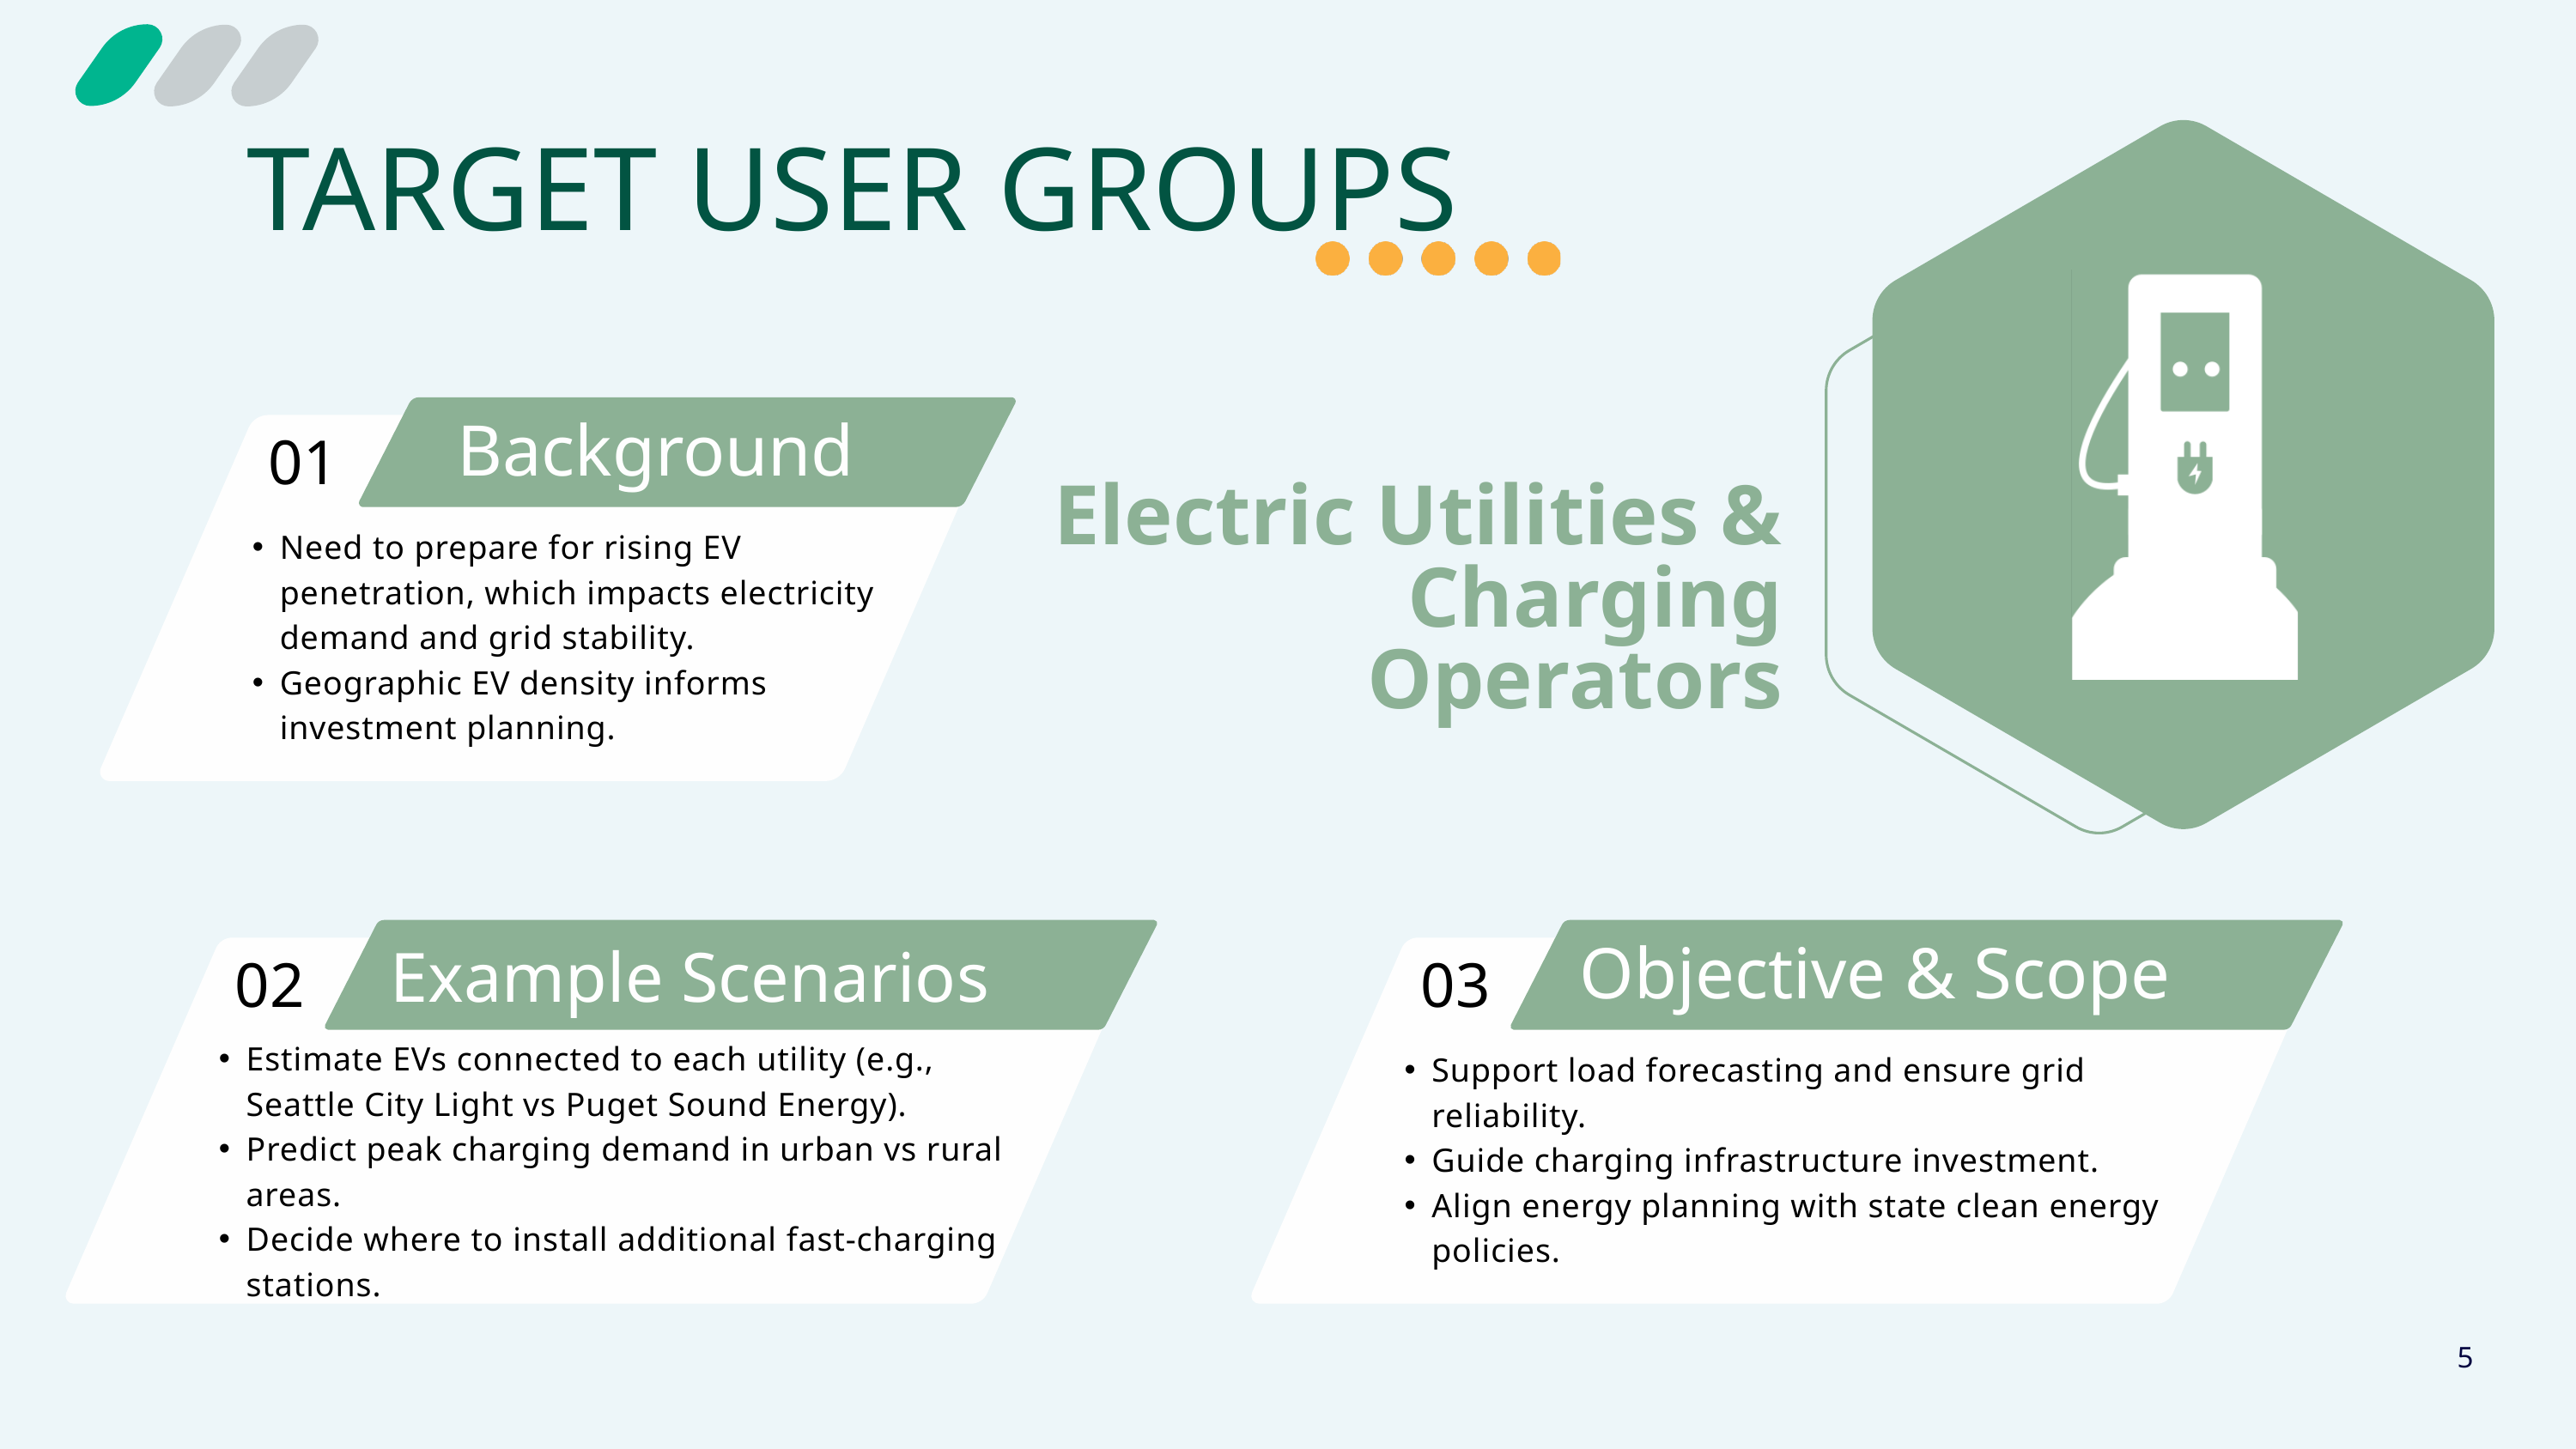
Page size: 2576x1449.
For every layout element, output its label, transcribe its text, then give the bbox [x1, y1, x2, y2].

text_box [355, 397, 1019, 507]
text_box TARGET USER GROUPS [144, 138, 1561, 254]
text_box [1508, 919, 2346, 1030]
text_box Electric Utilities & Charging Operators [1003, 478, 1783, 726]
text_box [1826, 204, 2372, 841]
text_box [1247, 937, 2328, 1304]
text_box [1315, 254, 1561, 276]
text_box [140, 24, 216, 107]
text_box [61, 23, 141, 106]
text_box 5 [2457, 1327, 2494, 1374]
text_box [217, 24, 333, 107]
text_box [322, 919, 1160, 1030]
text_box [1872, 112, 2495, 837]
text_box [94, 415, 999, 782]
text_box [61, 937, 1142, 1304]
